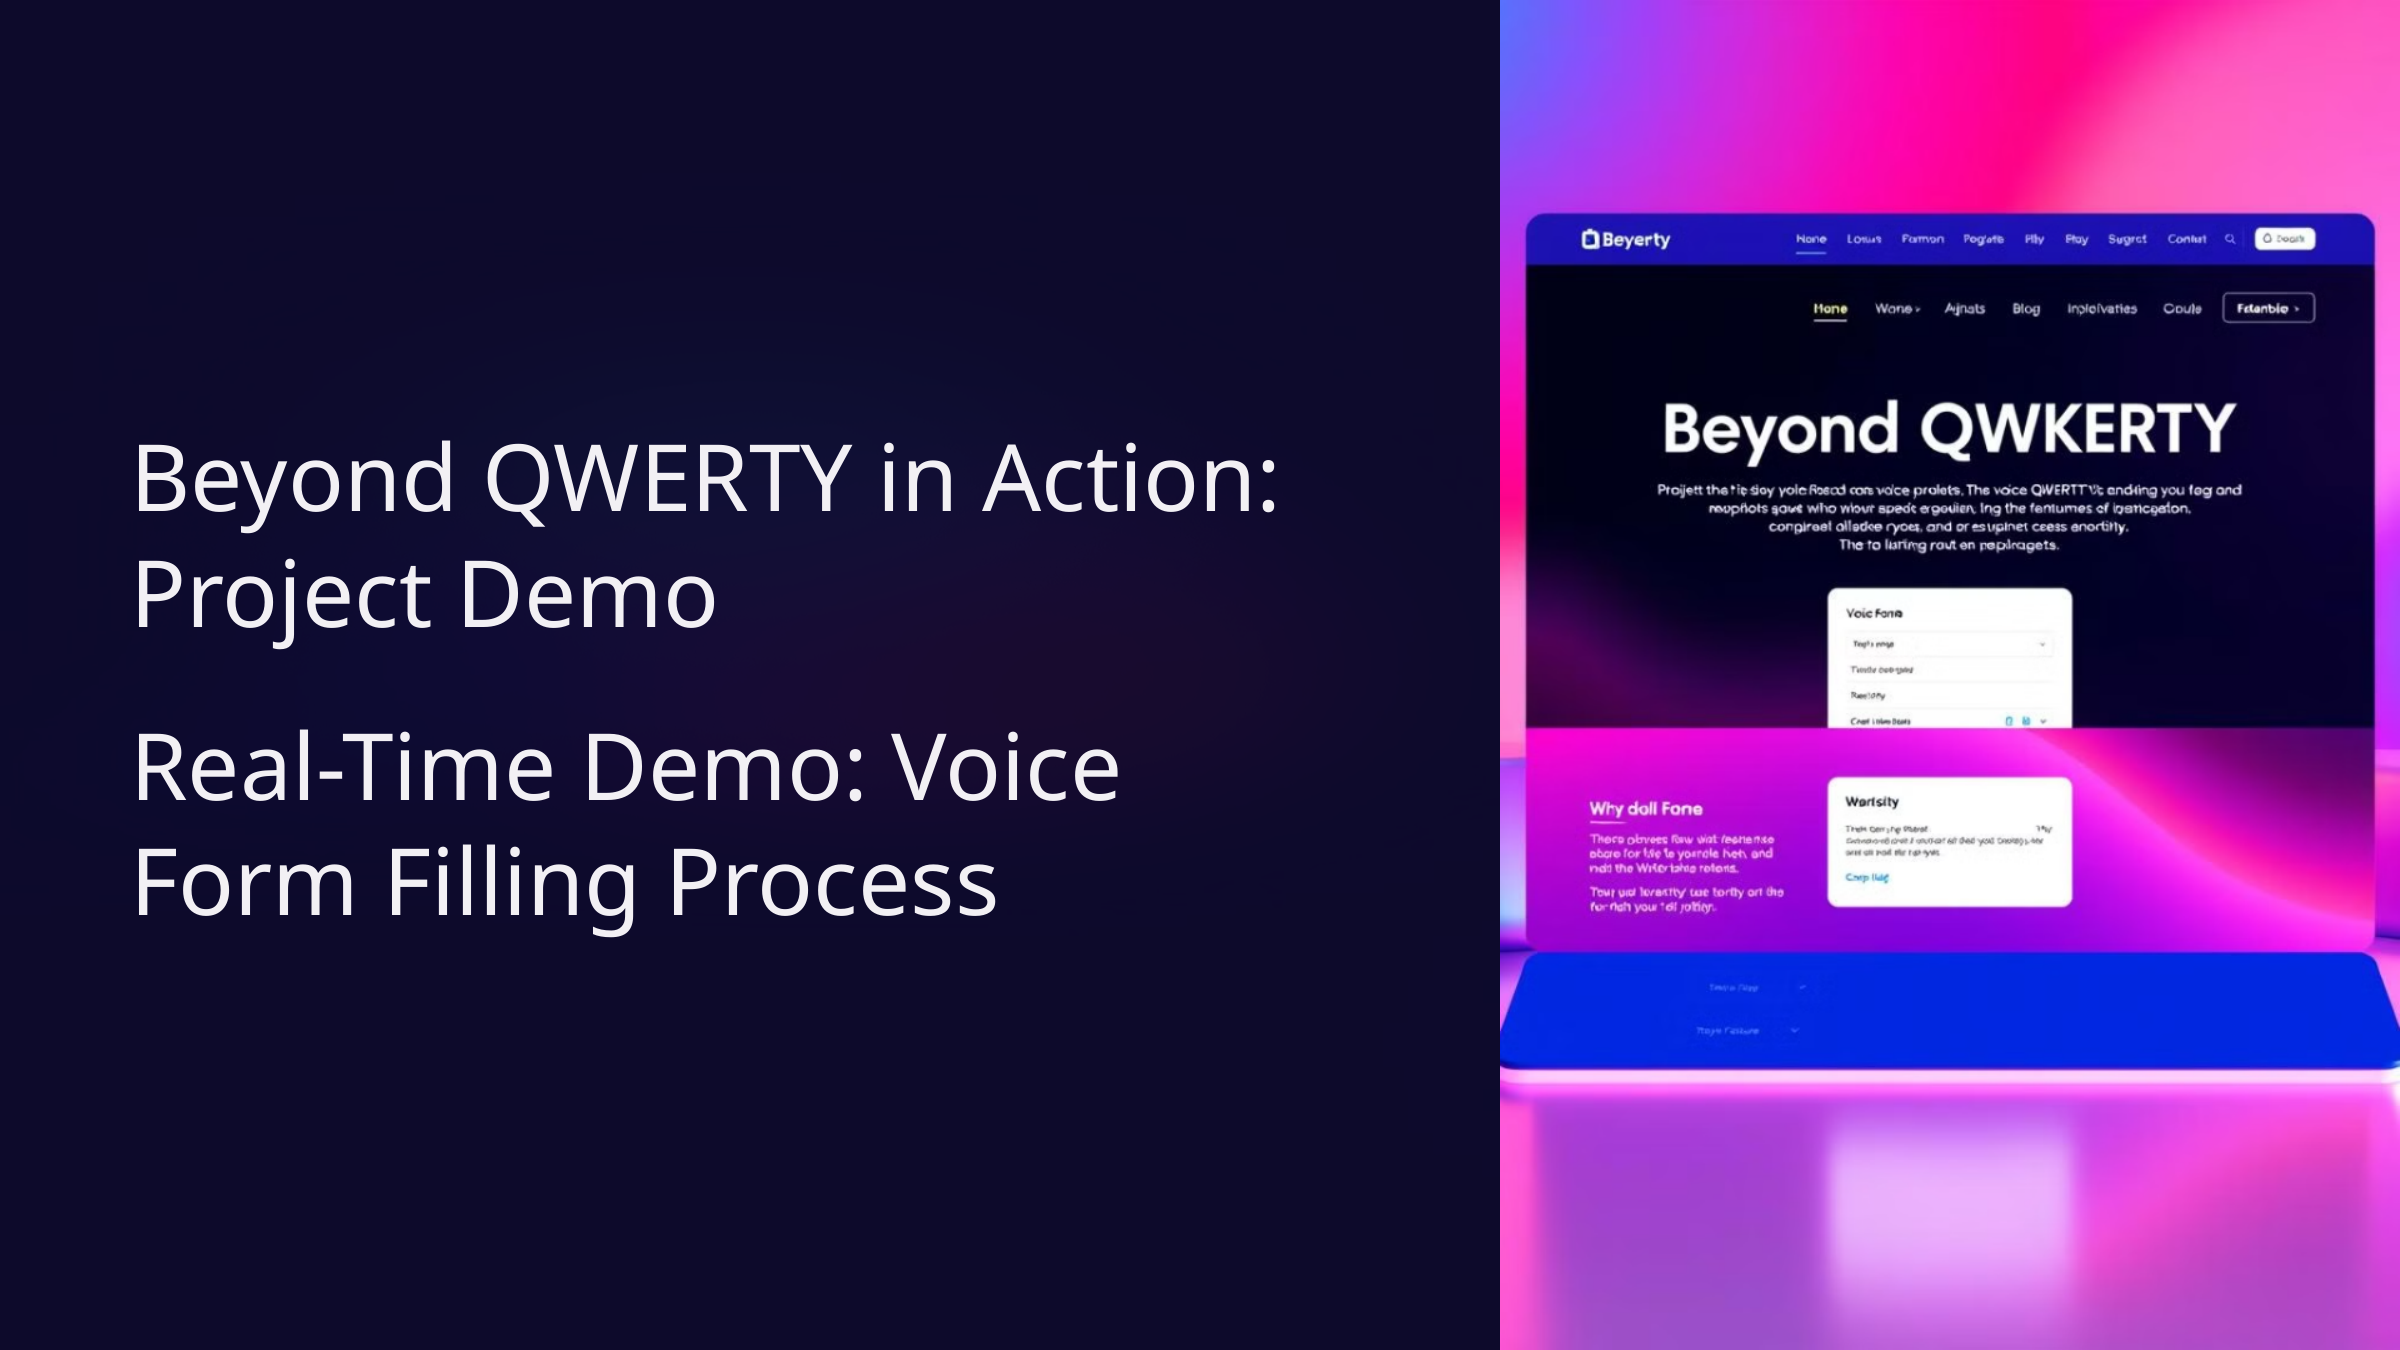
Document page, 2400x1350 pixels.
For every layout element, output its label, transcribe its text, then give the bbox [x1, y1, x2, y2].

text_box Real-Time Demo: Voice Form Filling Process [130, 702, 1370, 936]
picture [1499, 0, 2400, 1350]
text_box Beyond QWERTY in Action: Project Demo [130, 414, 1370, 648]
